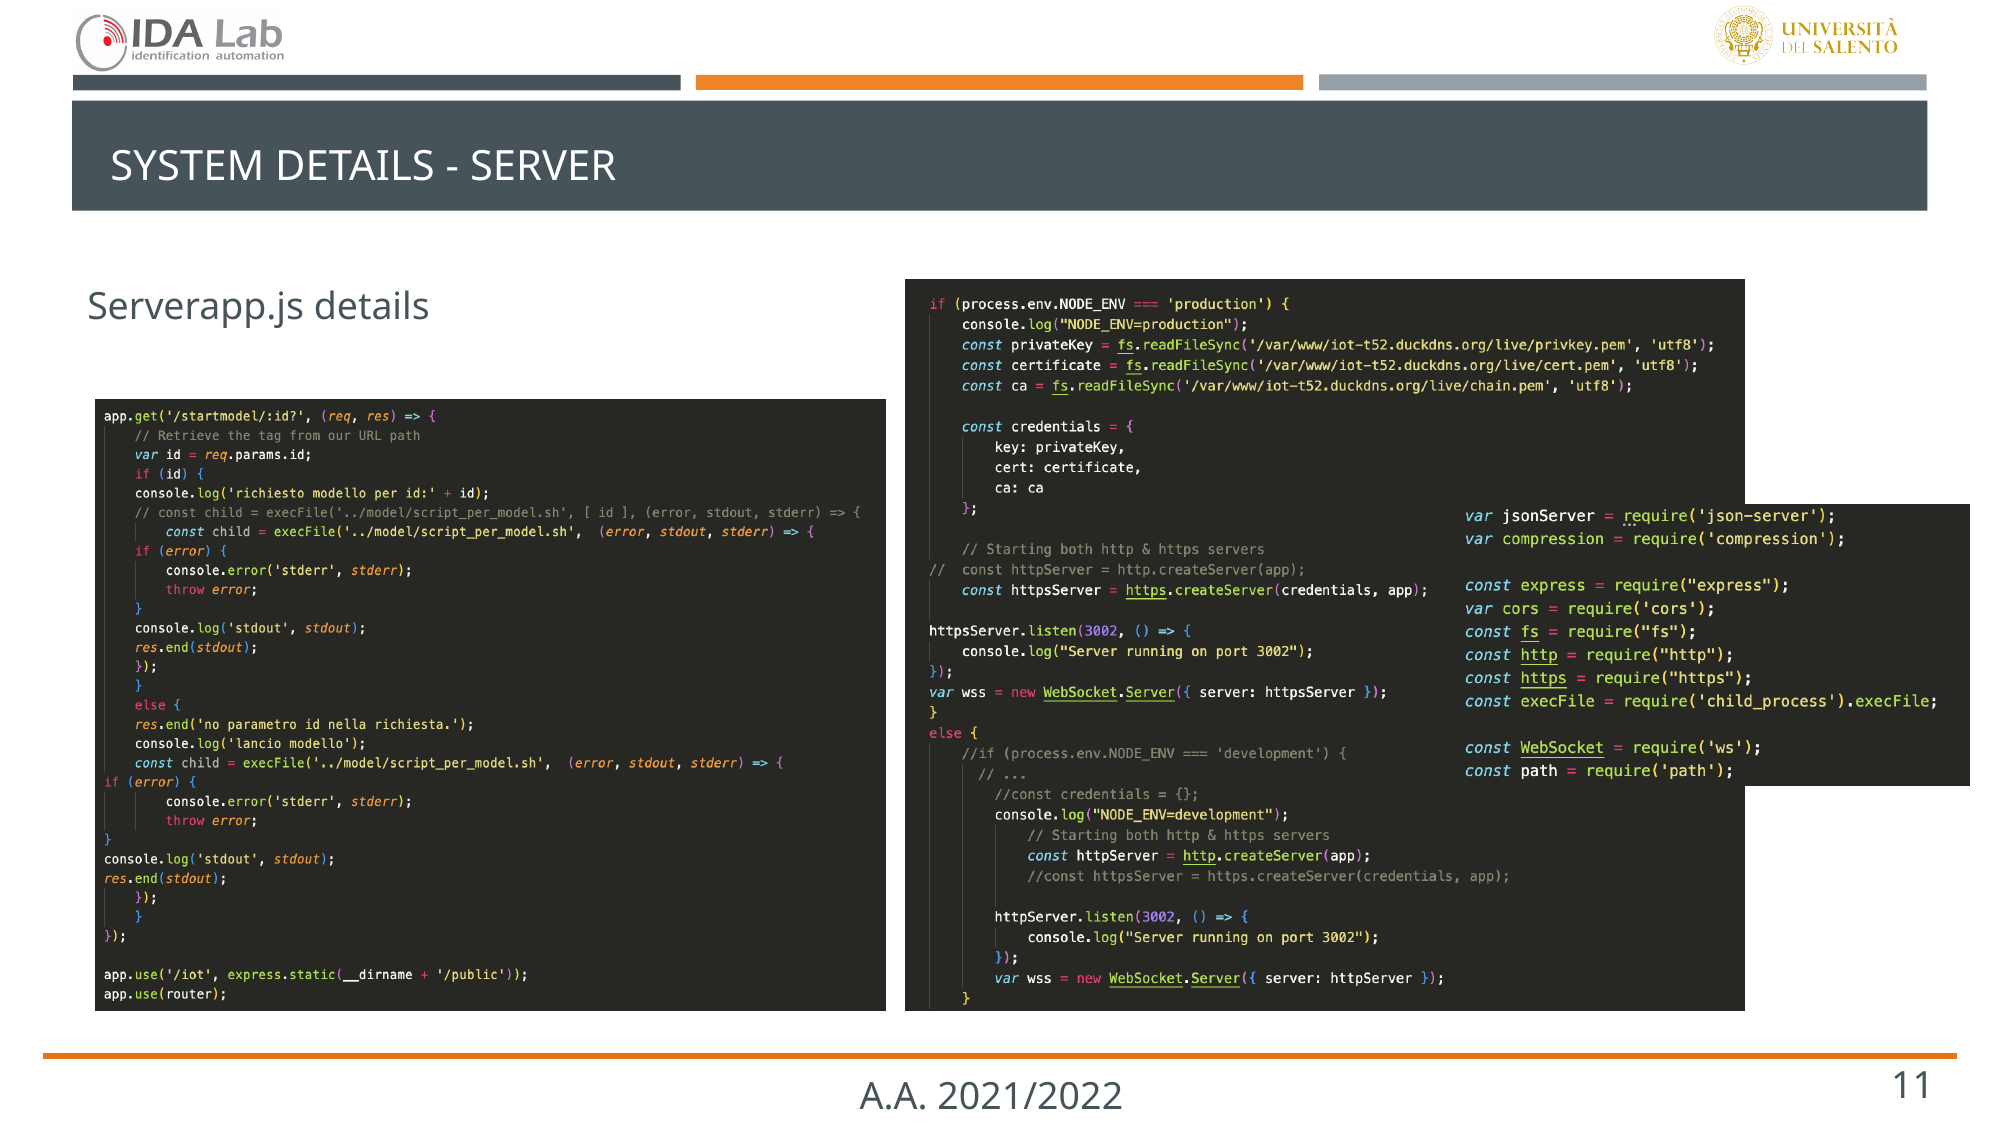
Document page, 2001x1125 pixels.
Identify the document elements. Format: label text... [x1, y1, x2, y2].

picture [1712, 2, 1902, 67]
picture [94, 399, 886, 1011]
picture [904, 279, 1970, 1011]
text_box Serverapp.js details [72, 274, 1928, 335]
picture [72, 8, 286, 74]
slide_number ‹#› [1776, 1056, 1950, 1117]
title SYSTEM DETAILS - SERVER [95, 115, 1905, 197]
